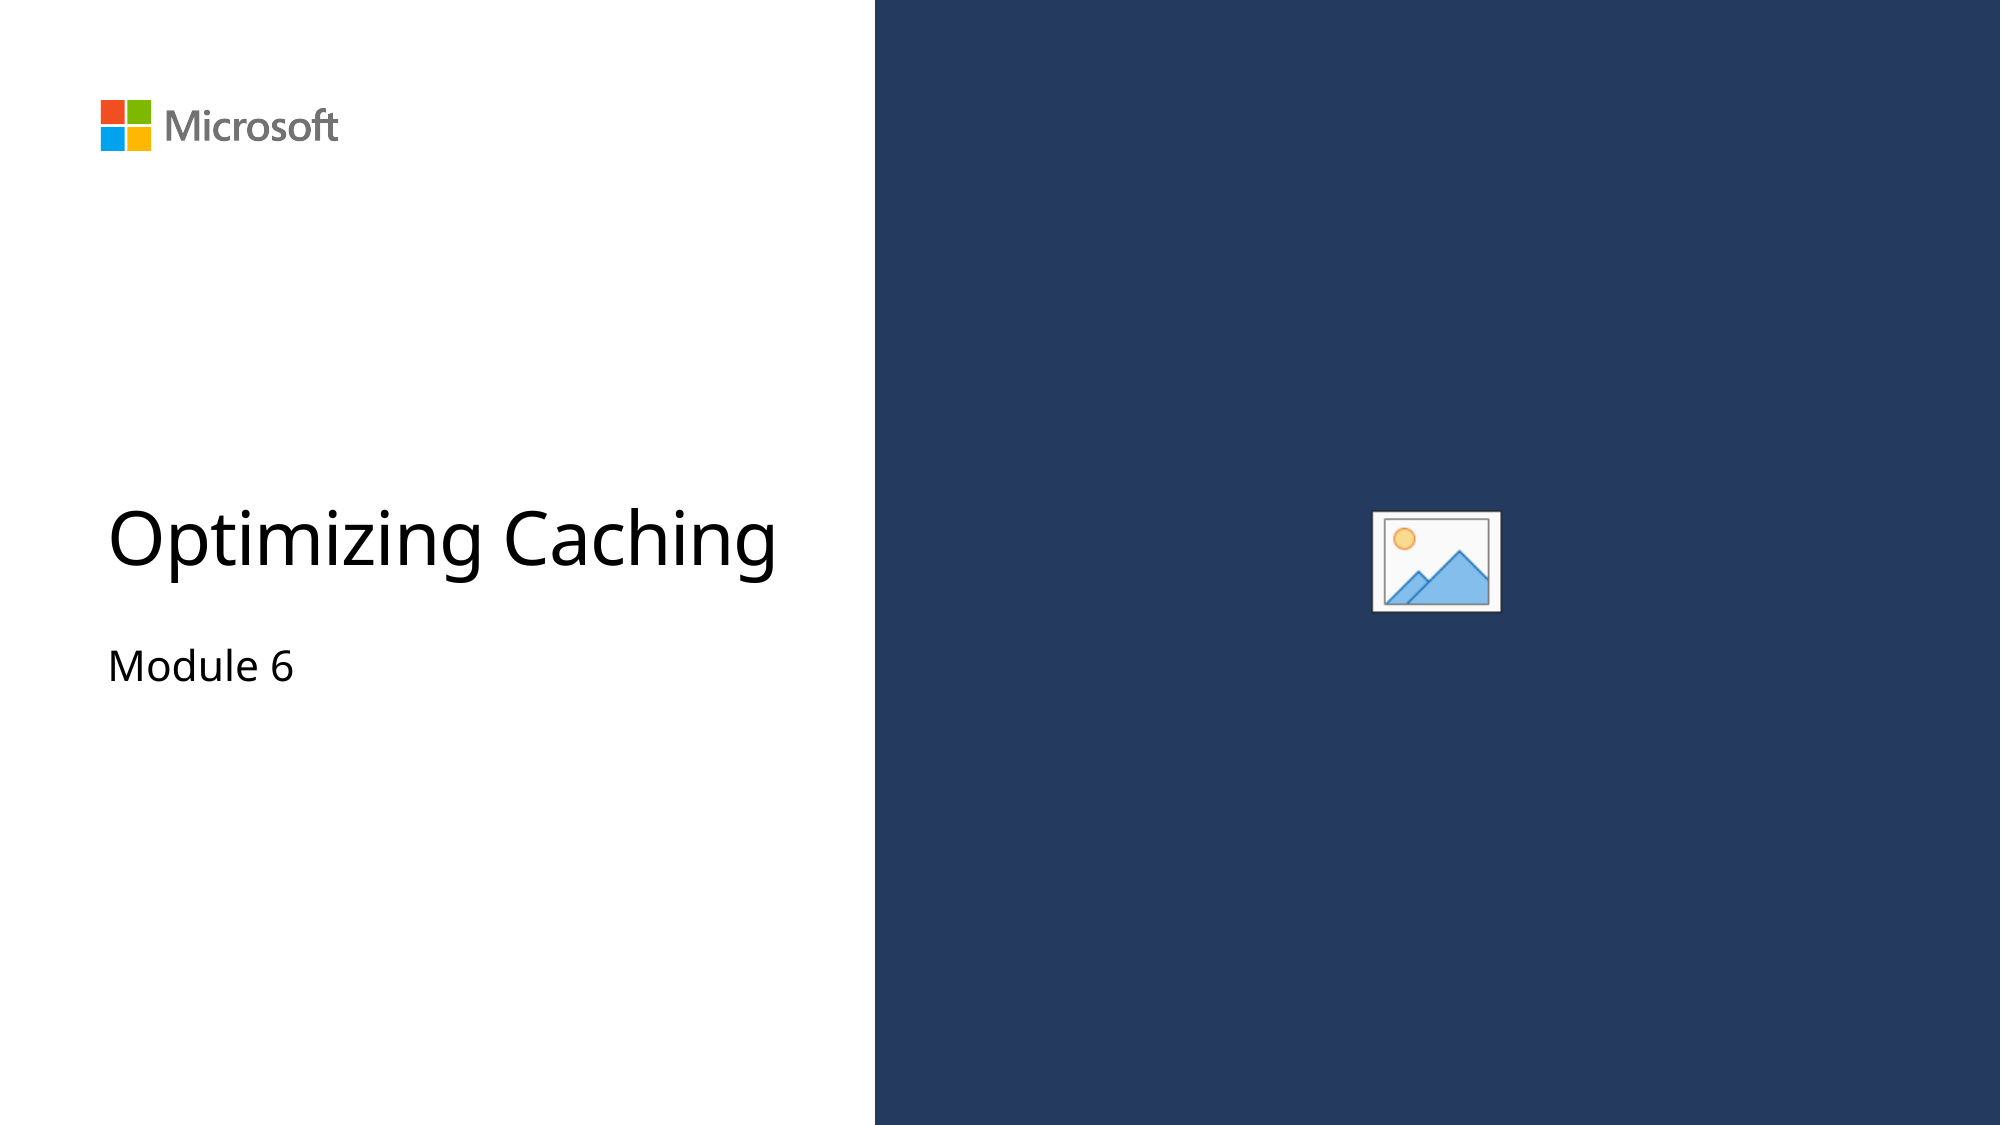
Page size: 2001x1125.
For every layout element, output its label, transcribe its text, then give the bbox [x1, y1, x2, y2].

title Optimizing Caching [107, 408, 822, 588]
picture [874, 0, 2000, 1125]
picture [50, 49, 389, 202]
subtitle Module 6 [107, 638, 822, 690]
